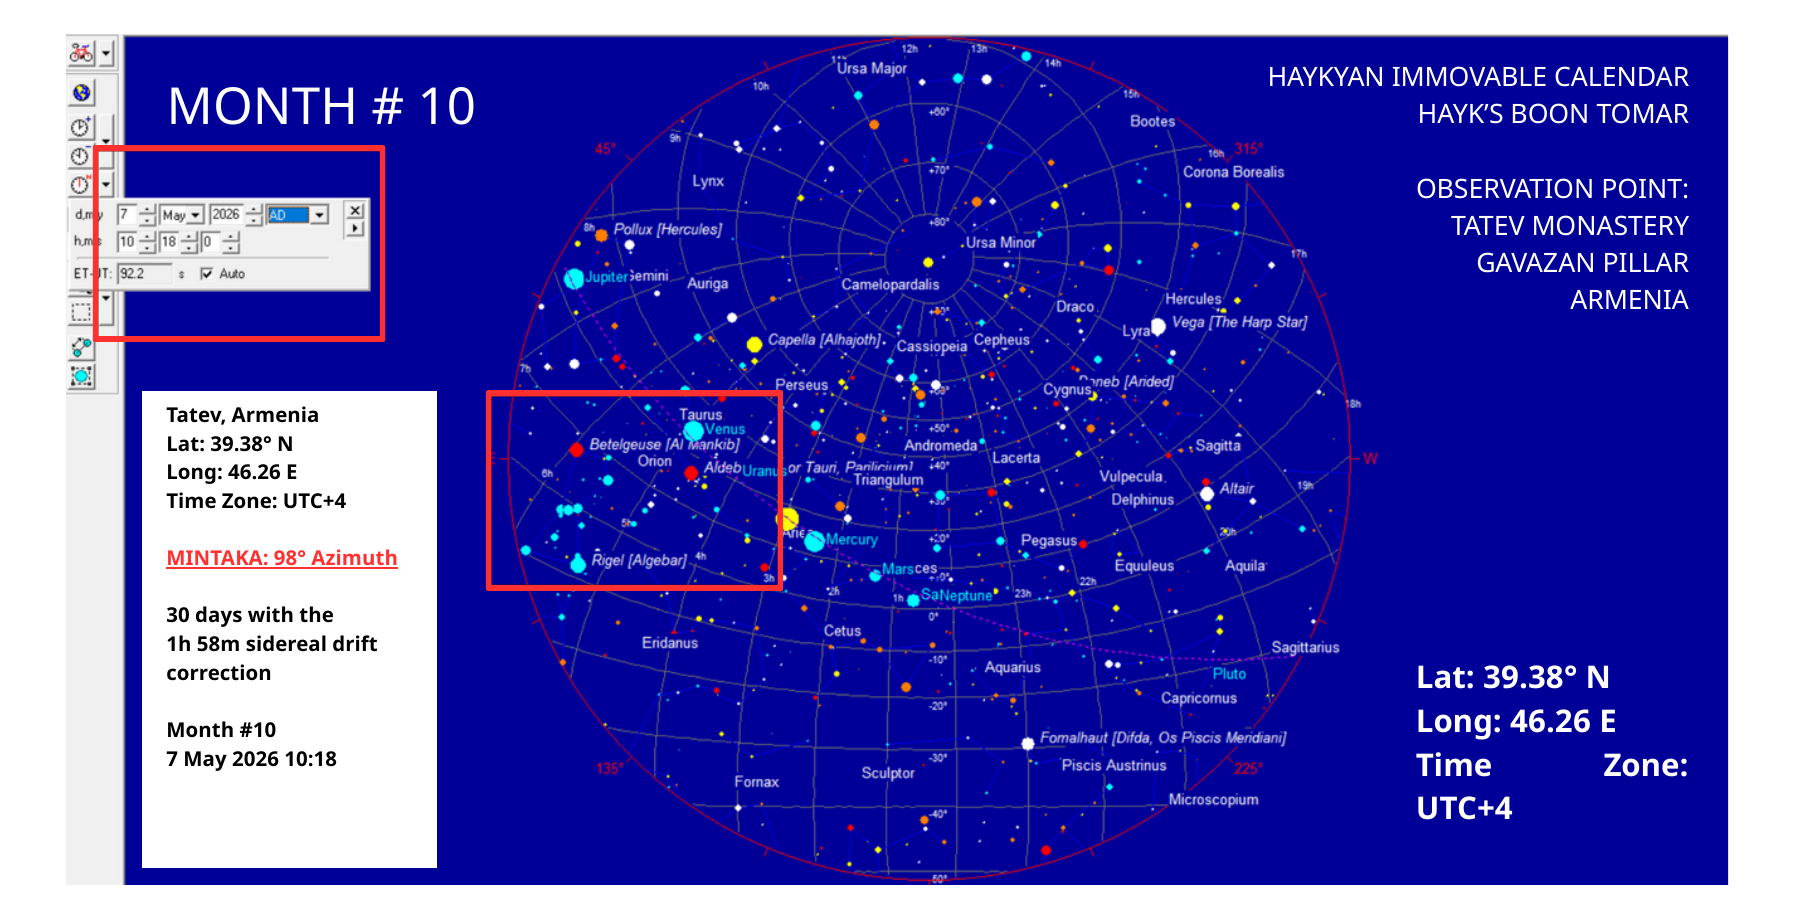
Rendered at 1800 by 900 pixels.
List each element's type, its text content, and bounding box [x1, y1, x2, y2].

text_box MONTH # 10 [166, 63, 584, 135]
text_box Lat: 39.38° N Long: 46.26 E Time Zone: UTC+4 [1415, 651, 1689, 856]
text_box [65, 34, 1729, 885]
text_box HAYKYAN IMMOVABLE CALENDAR HAYK’S BOON TOMAR OBSERVATION POINT: TATEV MONASTERY GAVAZAN PILLAR ARMENIA [1222, 54, 1689, 353]
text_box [141, 390, 437, 869]
text_box [485, 390, 784, 591]
text_box [92, 145, 386, 342]
